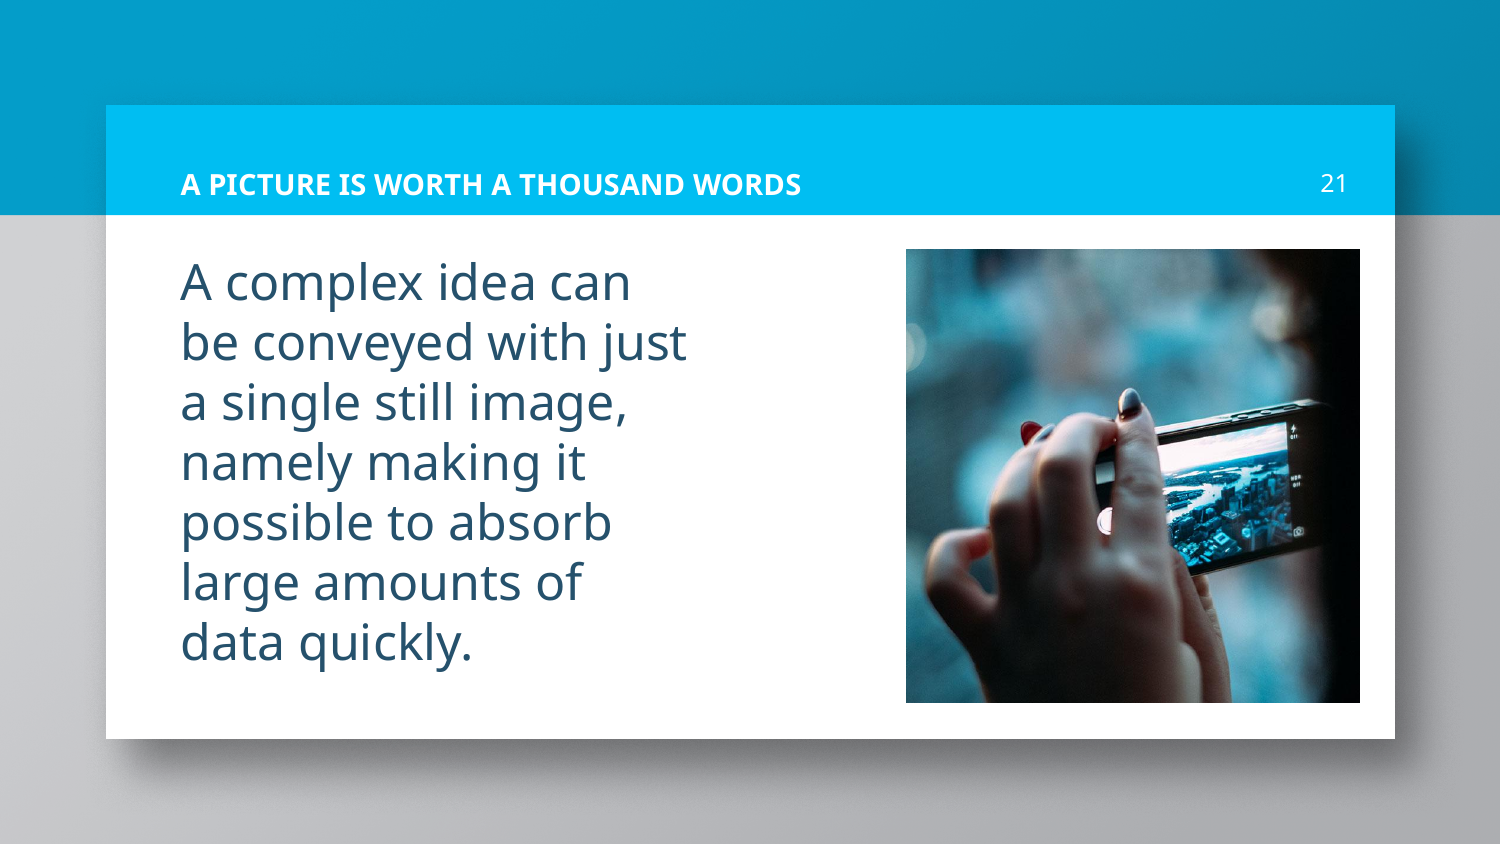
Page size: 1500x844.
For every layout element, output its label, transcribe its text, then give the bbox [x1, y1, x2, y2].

title A PICTURE IS WORTH A THOUSAND WORDS [165, 106, 1273, 217]
list A complex idea can be conveyed with just a single still image, namely making it possible to absorb large amounts of data quickly. [165, 235, 712, 692]
slide_number 21 [1273, 106, 1364, 217]
picture [0, 216, 1500, 844]
